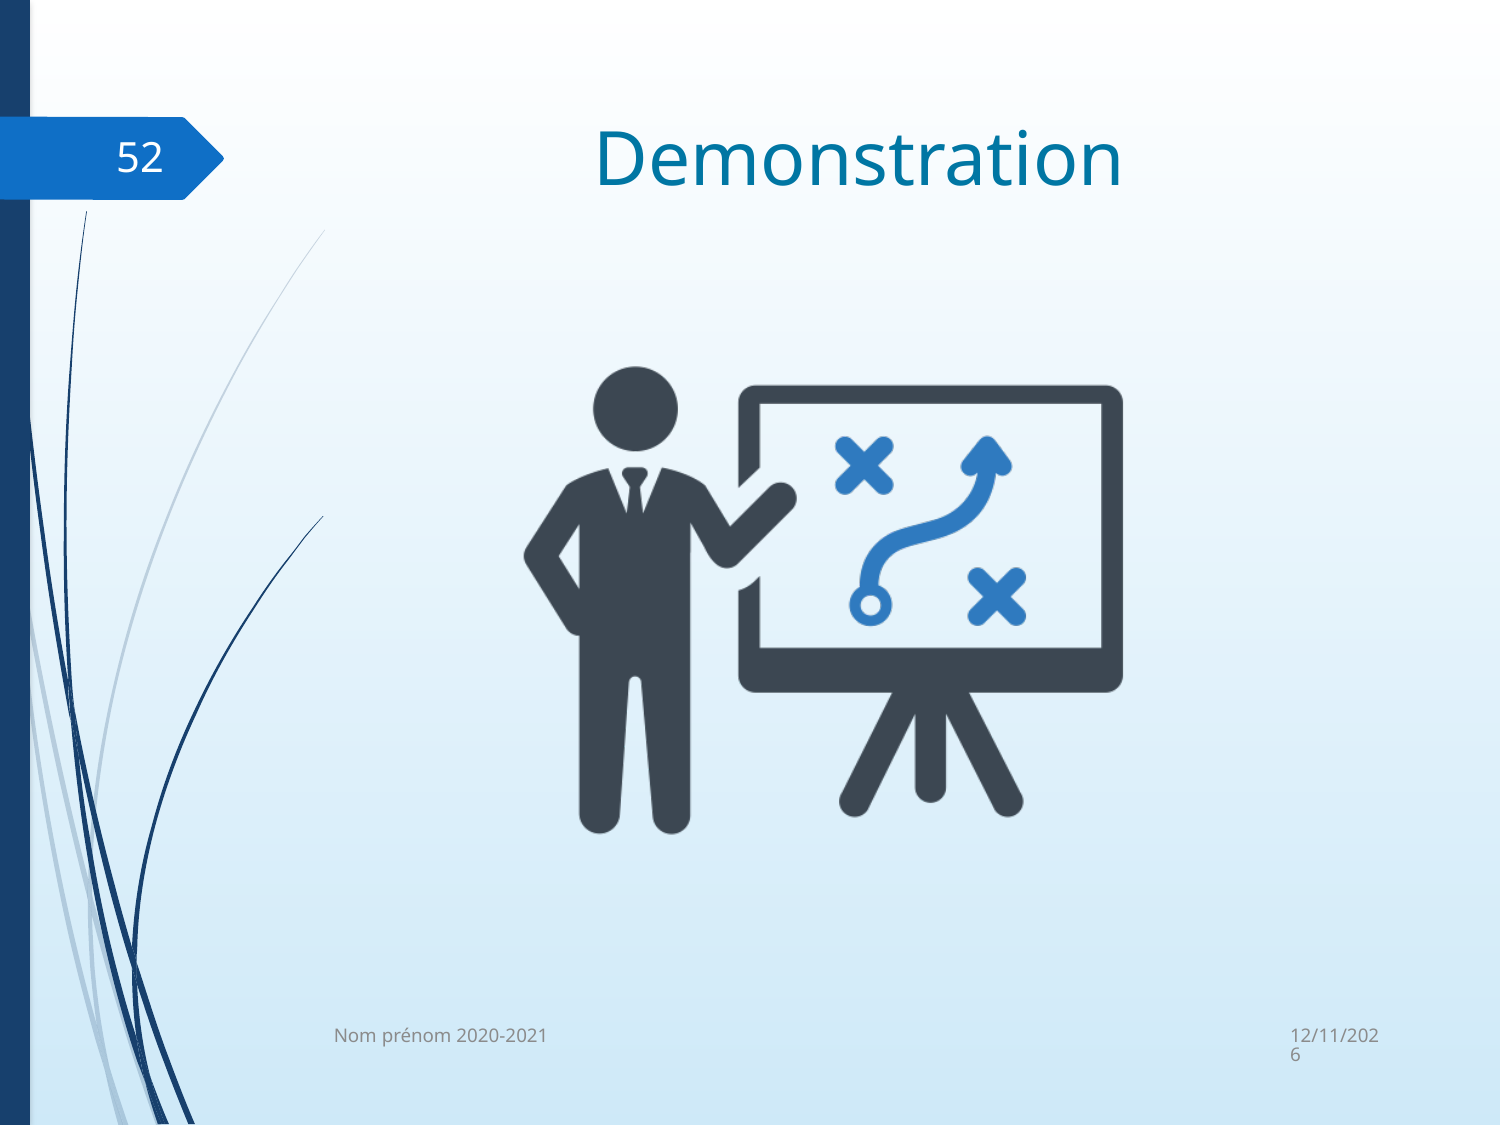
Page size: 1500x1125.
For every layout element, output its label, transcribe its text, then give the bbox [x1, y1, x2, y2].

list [513, 290, 1134, 911]
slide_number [1275, 1006, 1401, 1068]
slide_number 52 [83, 129, 180, 190]
footer Nom prénom 2020-2021 [318, 1006, 1257, 1067]
title Demonstration [319, 102, 1400, 313]
